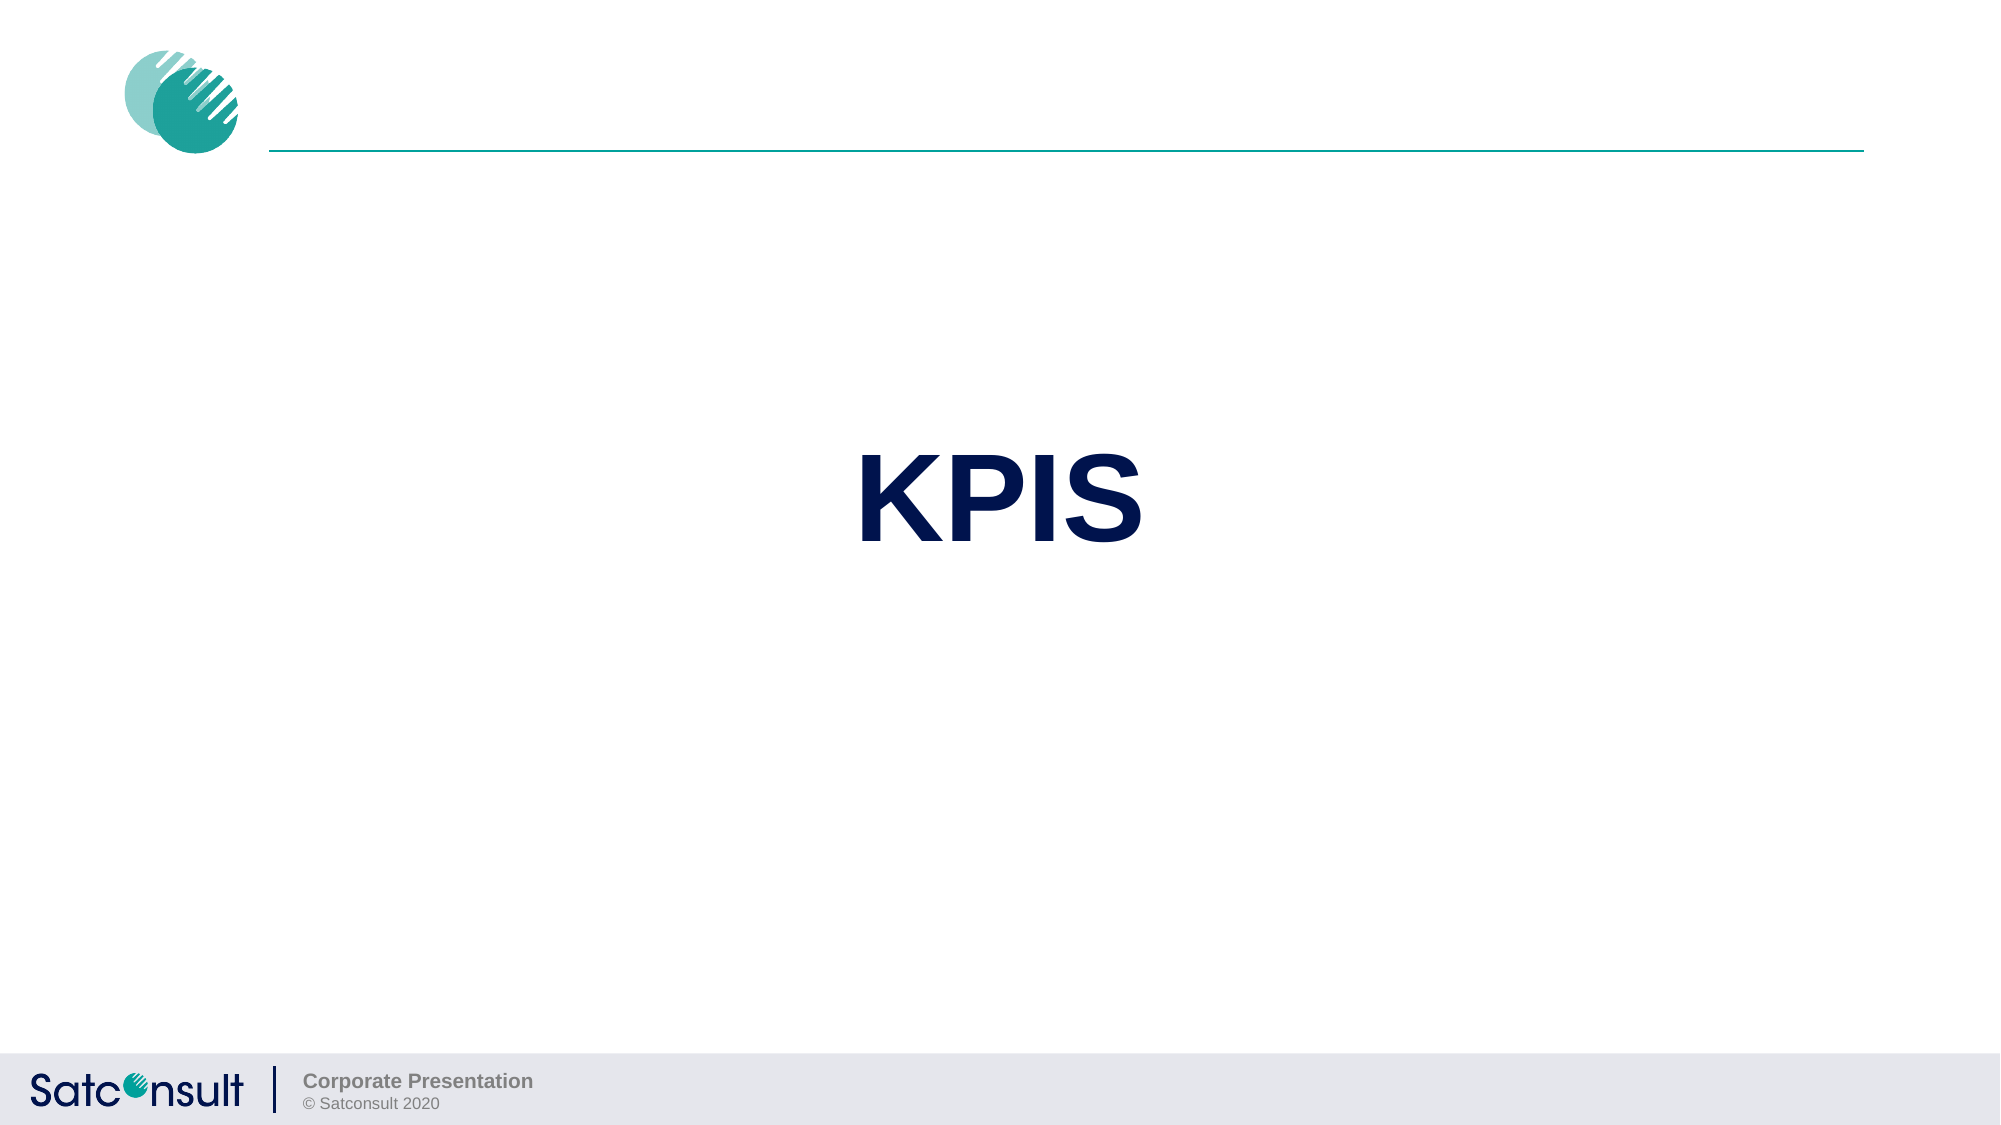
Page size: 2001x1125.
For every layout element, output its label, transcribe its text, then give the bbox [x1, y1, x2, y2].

picture [0, 1042, 275, 1111]
picture [151, 66, 239, 155]
title KPIs [249, 184, 1750, 576]
